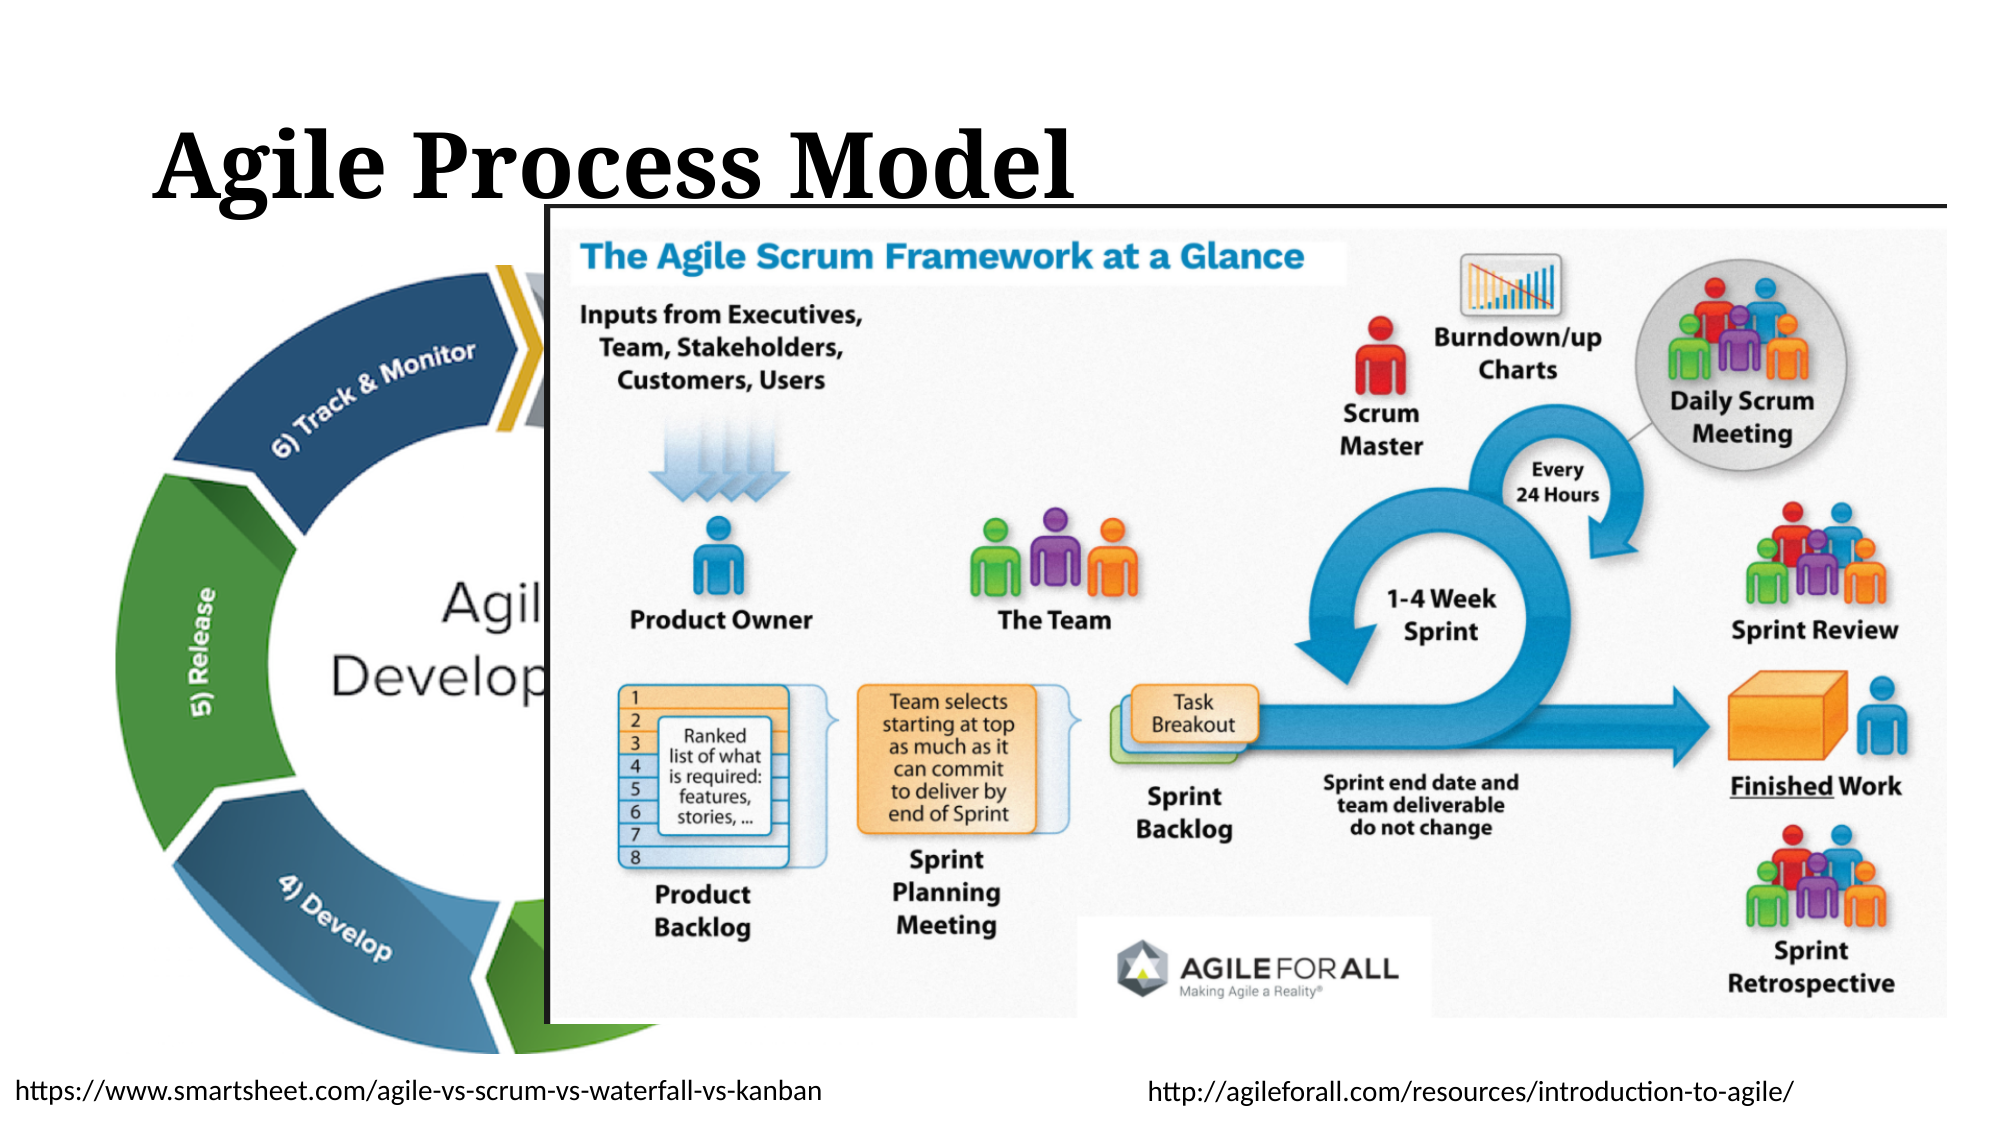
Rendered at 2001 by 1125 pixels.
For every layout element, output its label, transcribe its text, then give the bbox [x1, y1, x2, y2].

title Agile Process Model [137, 59, 1863, 257]
text_box https://www.smartsheet.com/agile-vs-scrum-vs-waterfall-vs-kanban [0, 1064, 1132, 1115]
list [53, 257, 964, 1085]
picture [544, 204, 1947, 1024]
text_box http://agileforall.com/resources/introduction-to-agile/ [1132, 1064, 1810, 1115]
